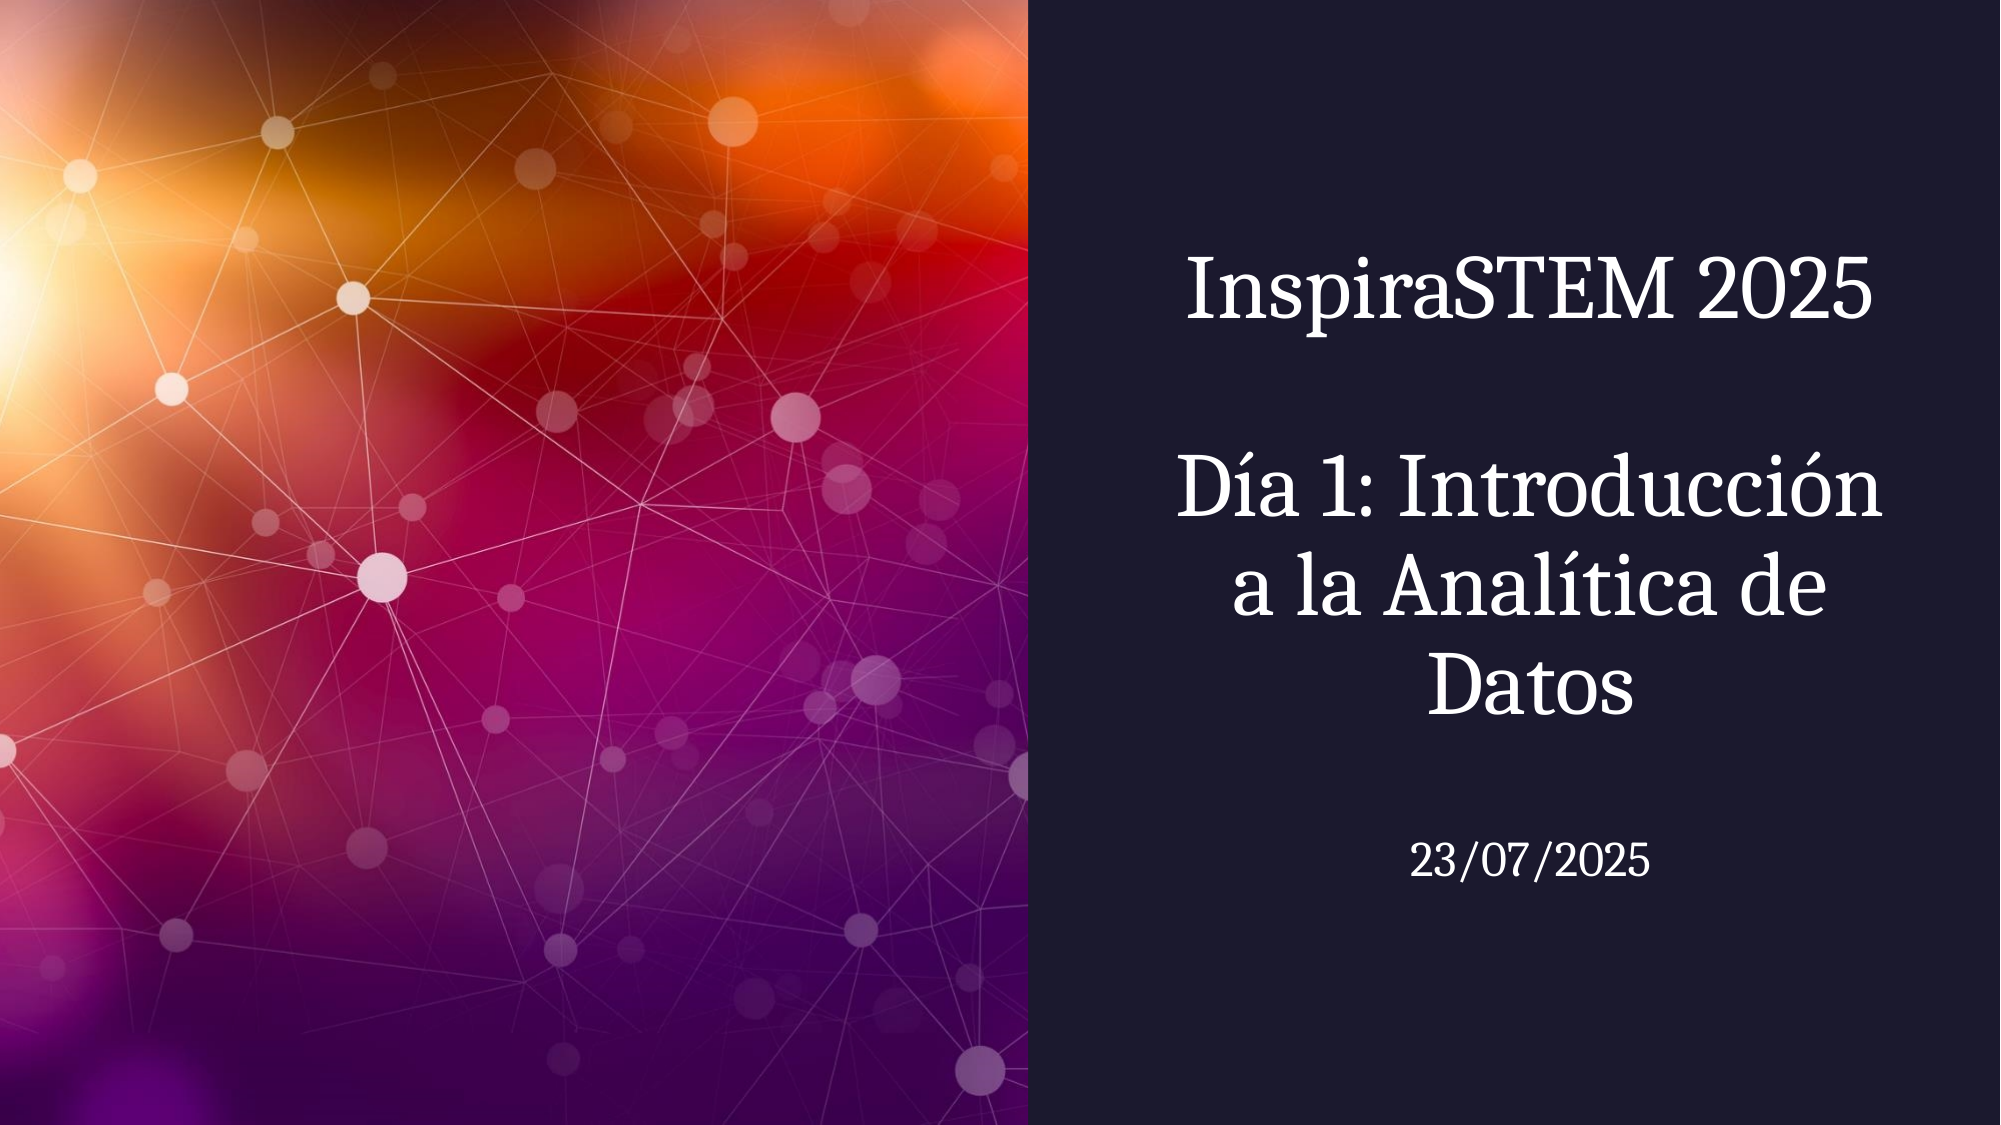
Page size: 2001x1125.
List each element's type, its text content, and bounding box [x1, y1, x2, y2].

picture [0, 0, 1029, 1125]
title InspiraSTEM 2025 Día 1: Introducción a la Analítica de Datos 23/07/2025 [1151, 108, 1910, 1018]
